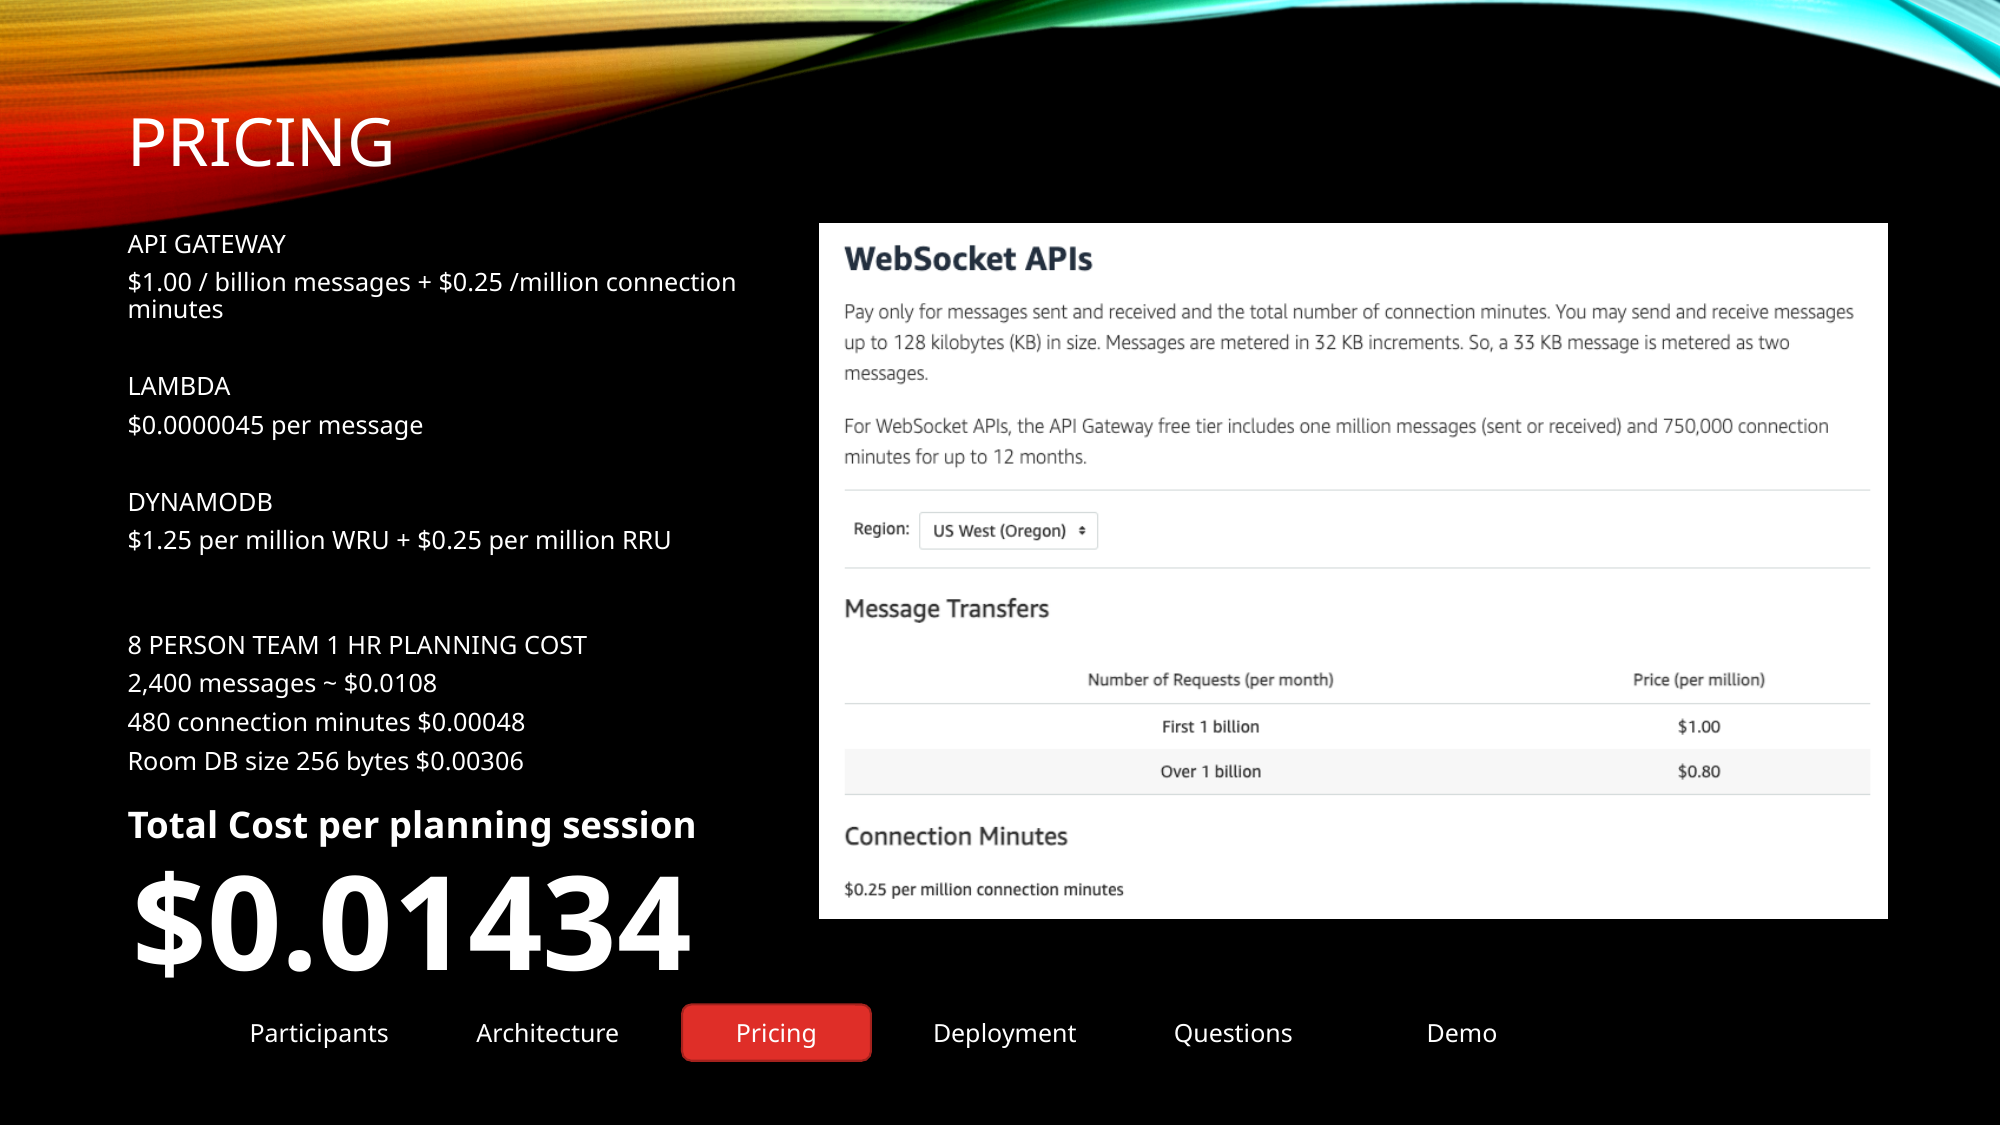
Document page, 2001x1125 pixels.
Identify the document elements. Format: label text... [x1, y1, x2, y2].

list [819, 223, 1888, 919]
text_box Architecture [452, 1003, 644, 1062]
title Pricing [112, 104, 788, 223]
text_box Questions [1138, 1003, 1330, 1062]
text_box Deployment [909, 1003, 1101, 1062]
text_box Pricing [680, 1003, 872, 1062]
text_box Demo [1366, 1003, 1558, 1062]
picture [0, 0, 2000, 237]
list API GATEWAY $1.00 / billion messages + $0.25 /million connection minutes LAMBDA $0.0000045 per message DYNAMODB $1.25 per million WRU + $0.25 per million RRU 8 PERSON TEAM 1 HR PLANNING COST 2,400 messages ~ $0.0108 480 connection minutes $0.00048 Room DB size 256 bytes $0.00306 Total Cost per planning session $0.01434 [112, 223, 788, 1021]
text_box Participants [223, 1003, 415, 1062]
